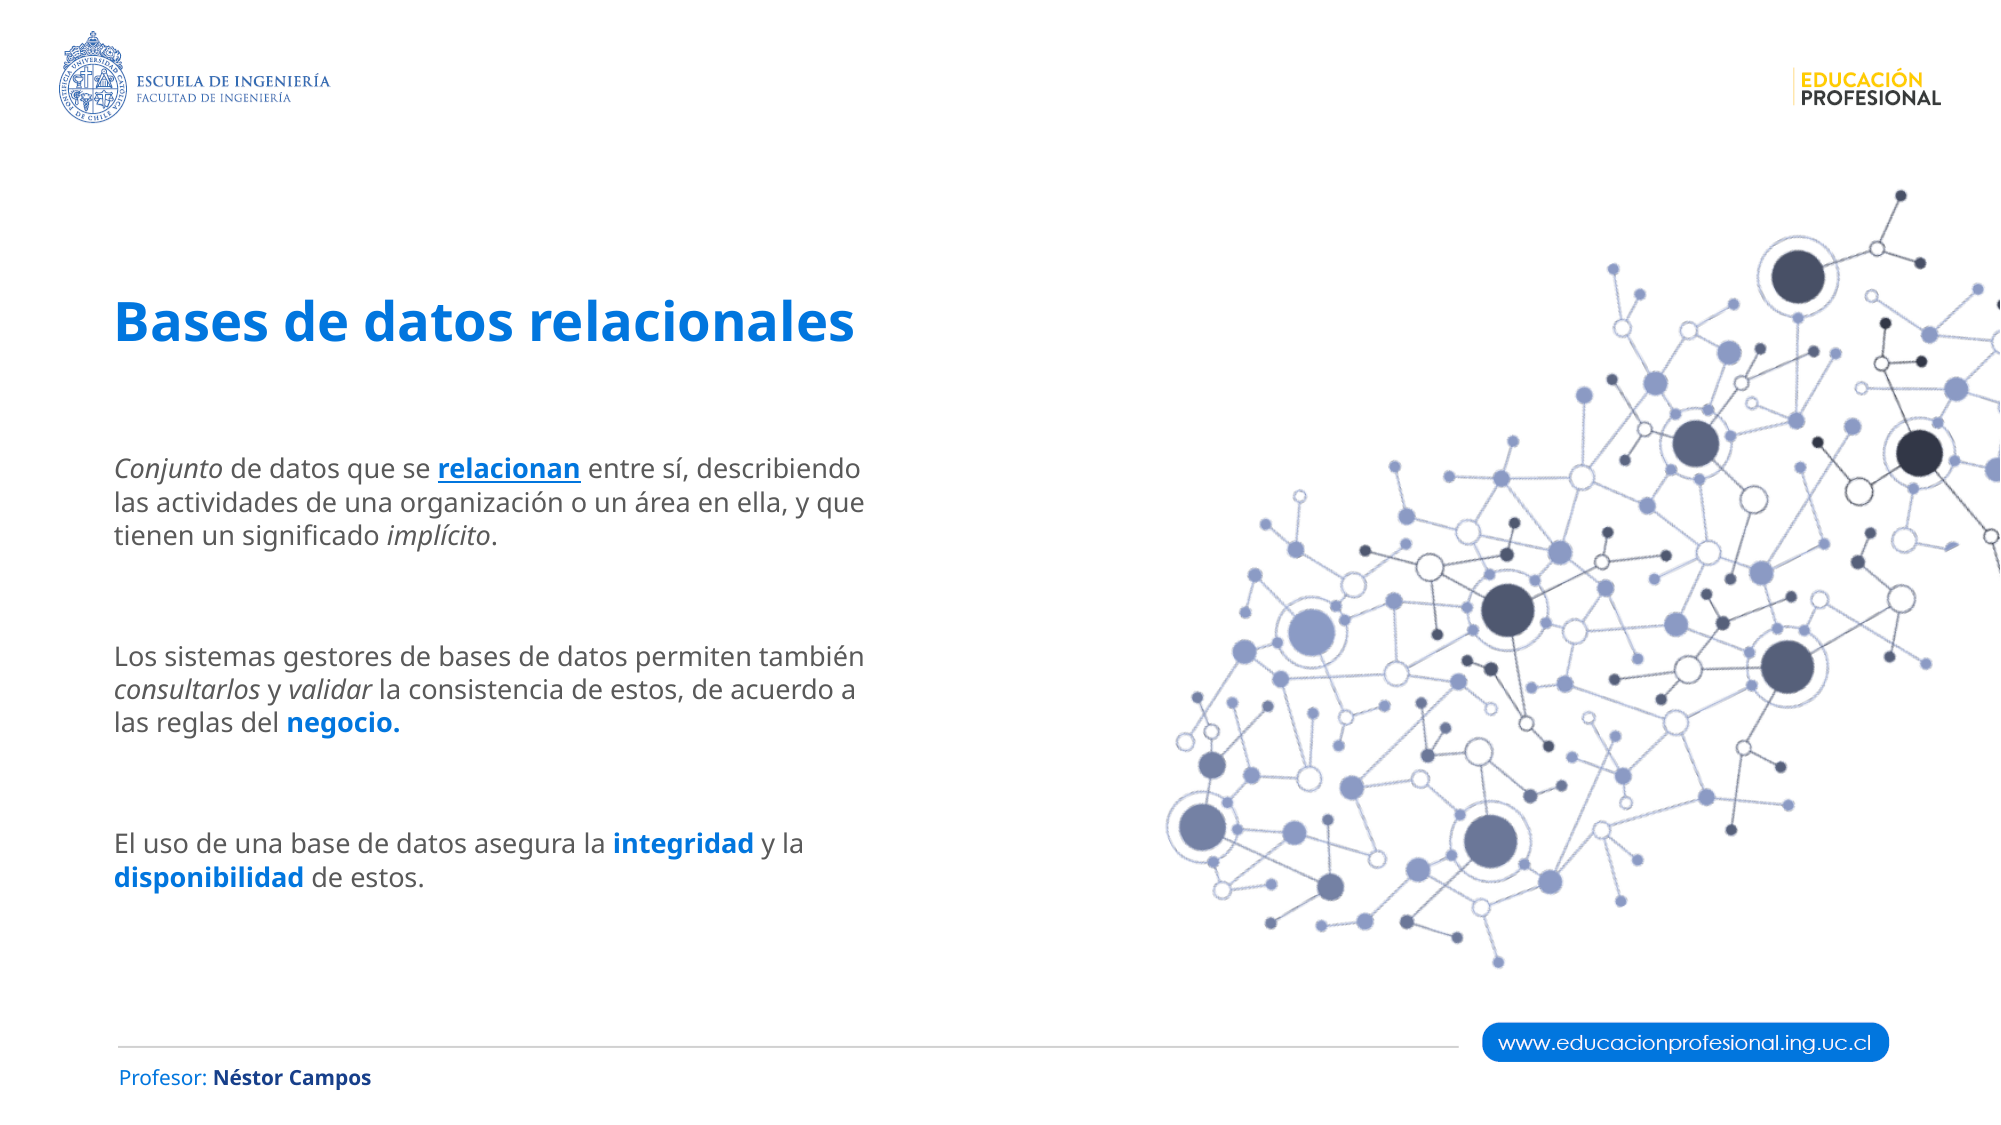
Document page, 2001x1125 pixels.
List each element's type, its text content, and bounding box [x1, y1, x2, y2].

title Bases de datos relacionales [114, 292, 891, 398]
picture [0, 0, 2000, 1125]
list Conjunto de datos que se relacionan entre sí, describiendo las actividades de una organización o un área en ella, y que tienen un significado implícito. Los sistemas gestores de bases de datos permiten también consultarlos y validar la consistencia de estos, de acuerdo a las reglas del negocio. El uso de una base de datos asegura la integridad y la disponibilidad de estos. [114, 439, 892, 959]
